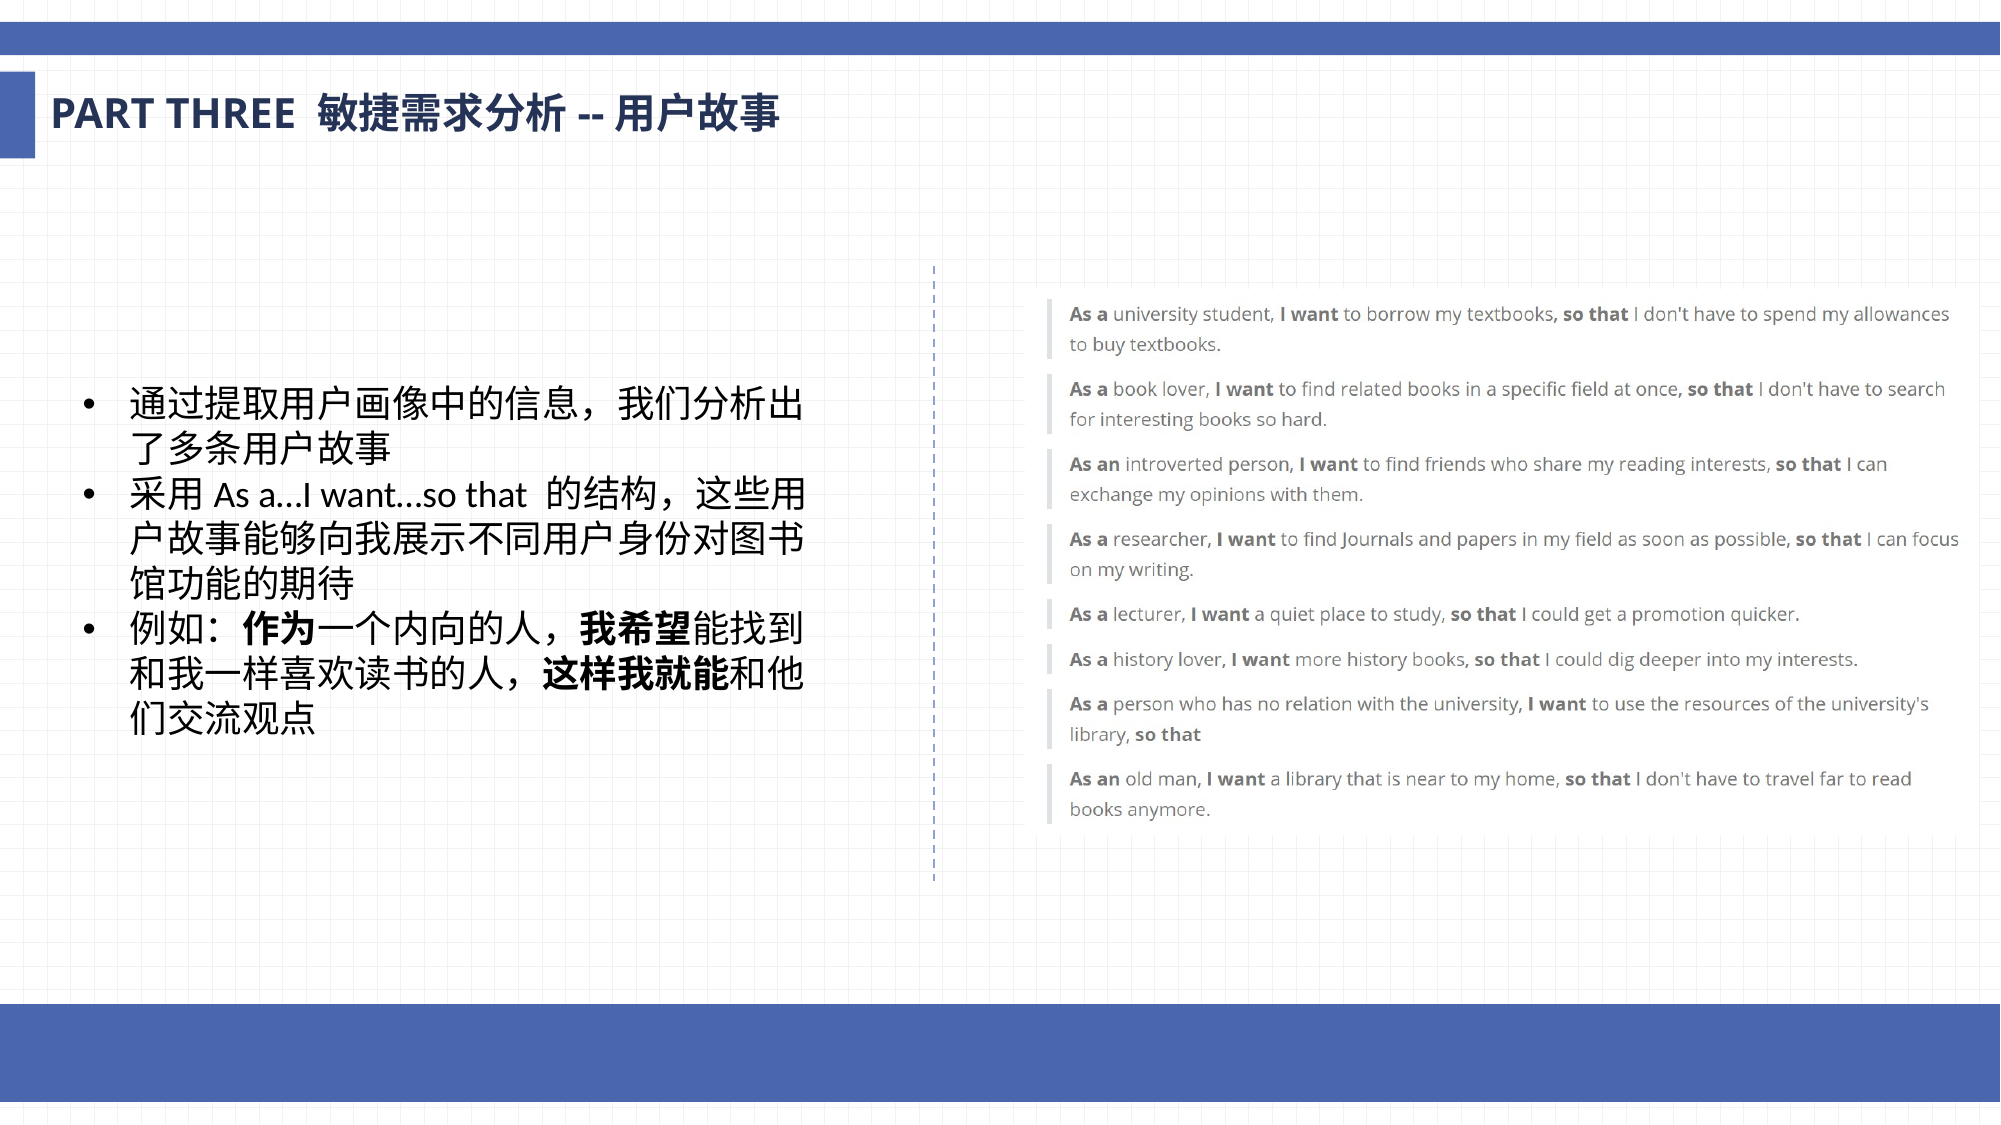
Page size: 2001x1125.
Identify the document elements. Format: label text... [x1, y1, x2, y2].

picture [1024, 289, 1979, 836]
list PART THREE 敏捷需求分析--用户故事 [34, 70, 835, 159]
text_box 通过提取用户画像中的信息，我们分析出了多条用户故事 采用As a…I want…so that 的结构，这些用户故事能够向我展示不同用户身份对图书馆功能的期待 例如：作为一个内向的人，我希望能找到和我一样喜欢读书的人，这样我就能和他们交流观点 [67, 373, 844, 748]
